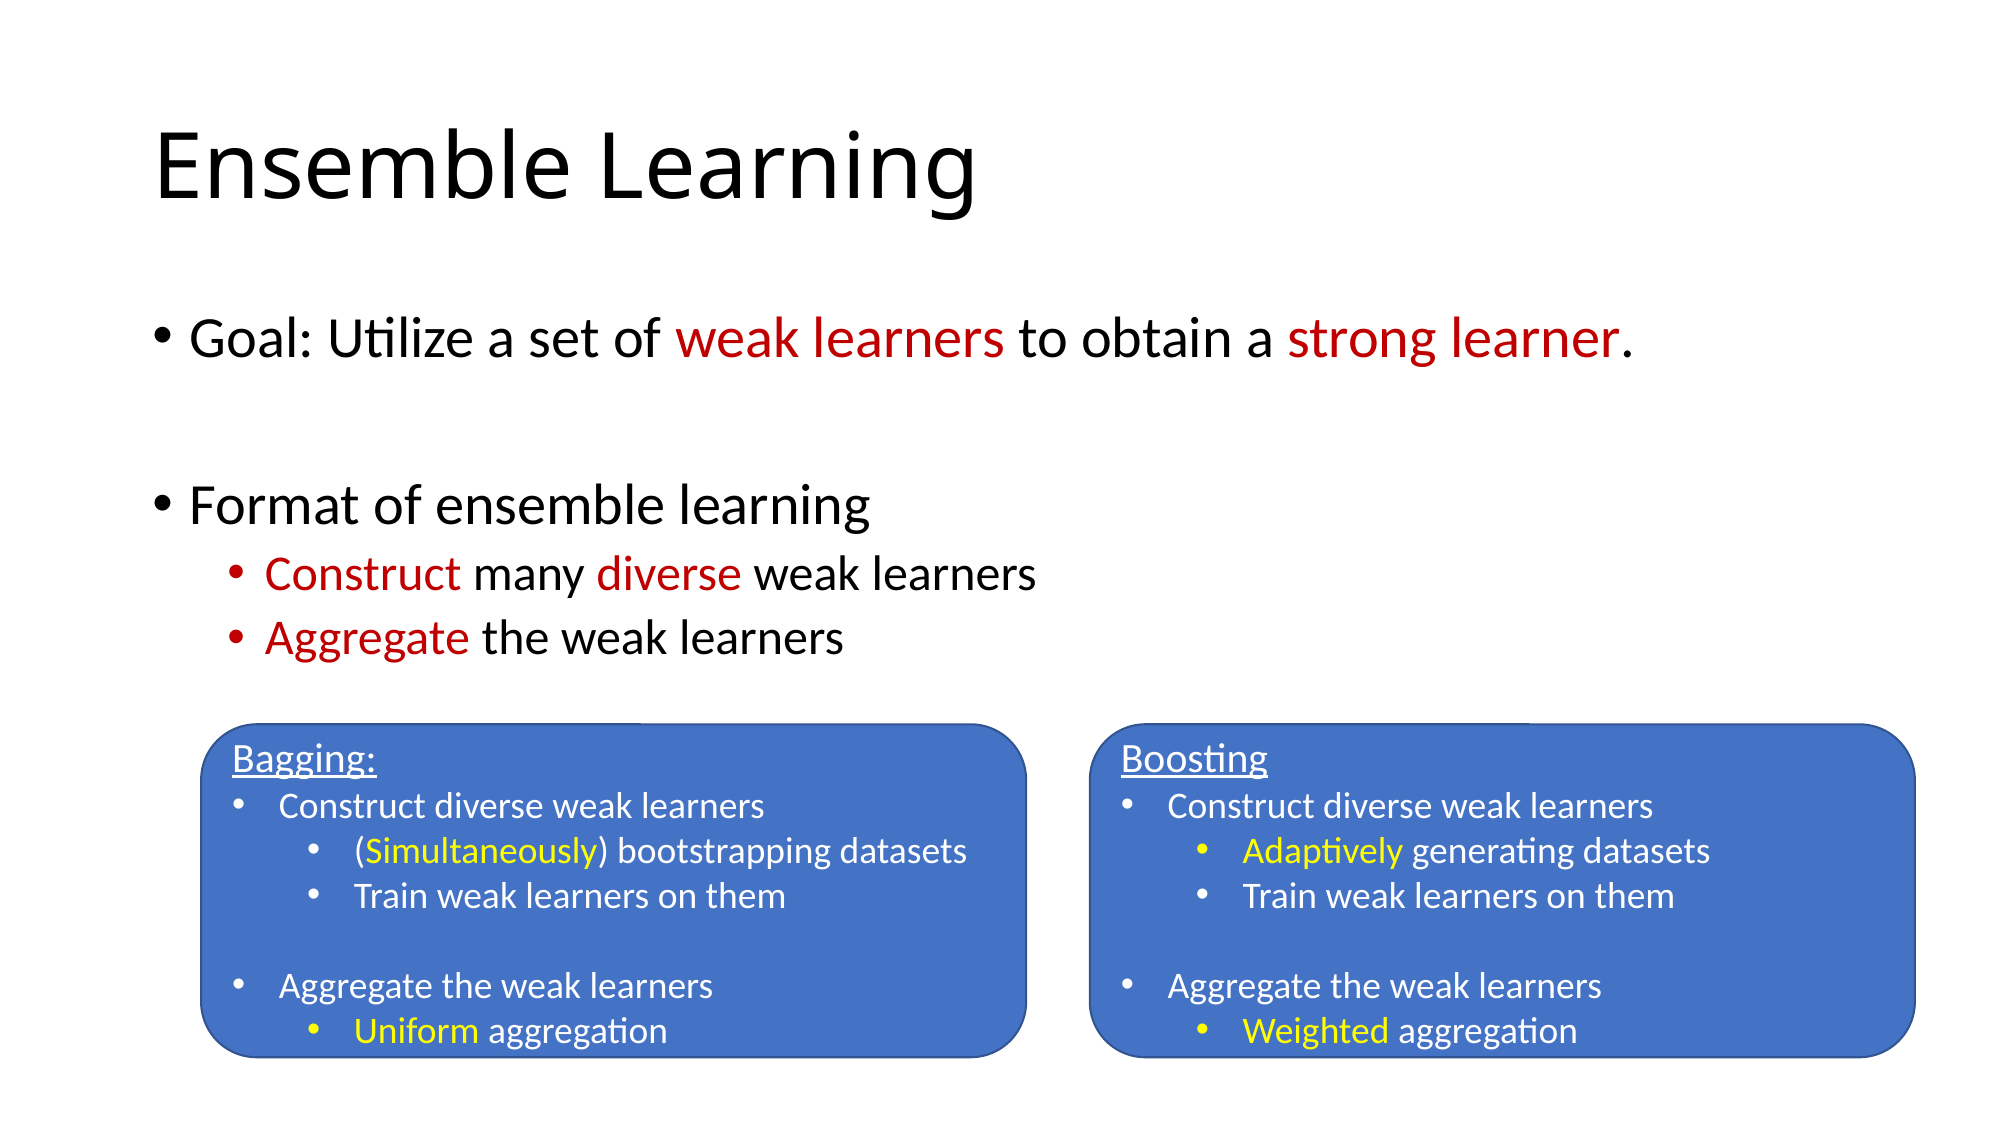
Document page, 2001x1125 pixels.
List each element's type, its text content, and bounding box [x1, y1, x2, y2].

text_box Bagging: Construct diverse weak learners (Simultaneously) bootstrapping datasets Train weak learners on them Aggregate the weak learners Uniform aggregation [200, 723, 1028, 1059]
text_box Boosting Construct diverse weak learners Adaptively generating datasets Train weak learners on them Aggregate the weak learners Weighted aggregation [1088, 723, 1916, 1059]
list Goal: Utilize a set of weak learners to obtain a strong learner. Format of ensemble learning Construct many diverse weak learners Aggregate the weak learners [137, 299, 1863, 1014]
title Ensemble Learning [137, 59, 1863, 278]
